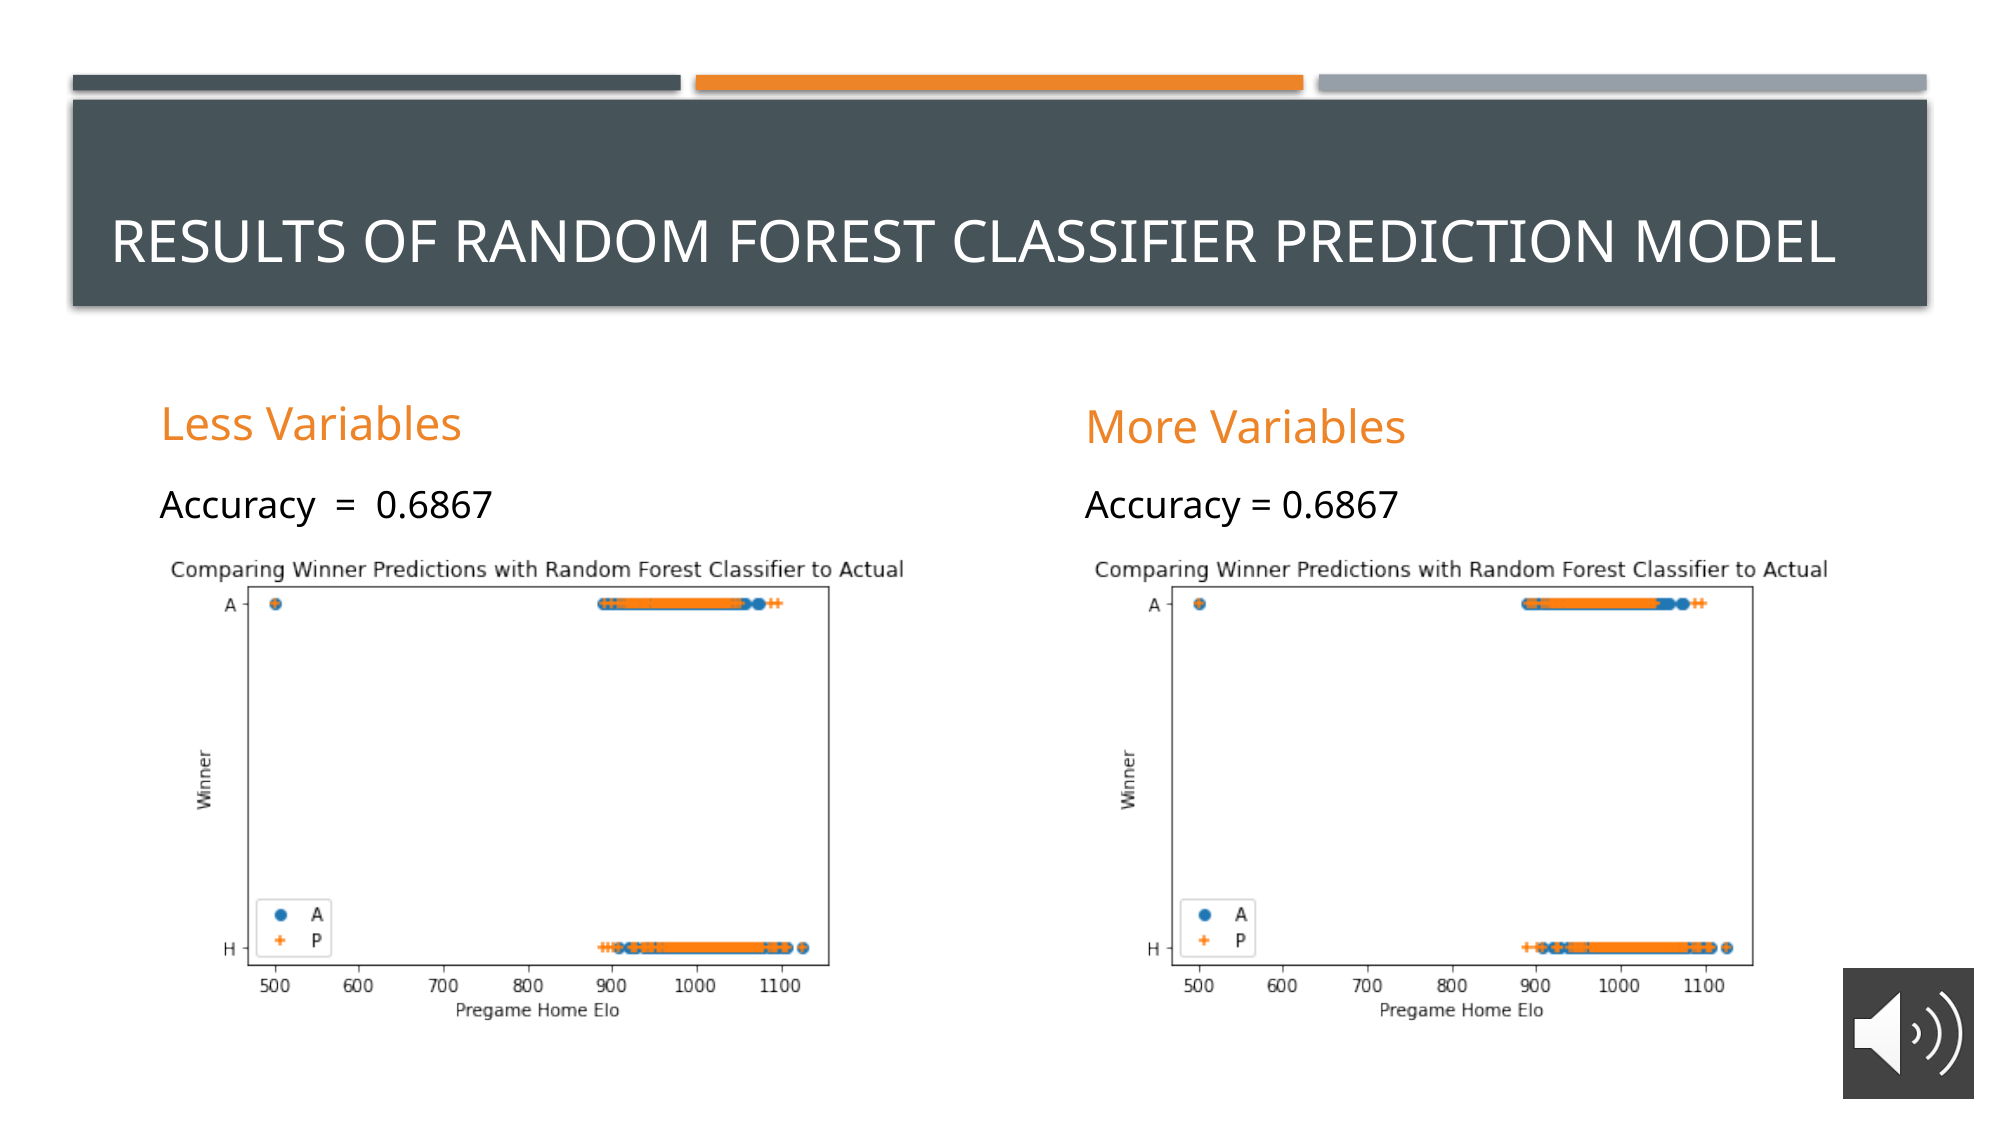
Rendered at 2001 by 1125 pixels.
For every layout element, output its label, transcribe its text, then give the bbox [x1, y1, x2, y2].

list Less Variables [145, 369, 980, 458]
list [158, 548, 917, 1031]
text_box Accuracy = 0.6867 [1070, 474, 1907, 534]
picture [1841, 966, 1976, 1101]
title Results of Random Forest Classifier Prediction Model [95, 119, 1905, 282]
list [1083, 548, 1842, 1031]
text_box Accuracy = 0.6867 [144, 474, 981, 534]
list More Variables [1070, 369, 1905, 460]
